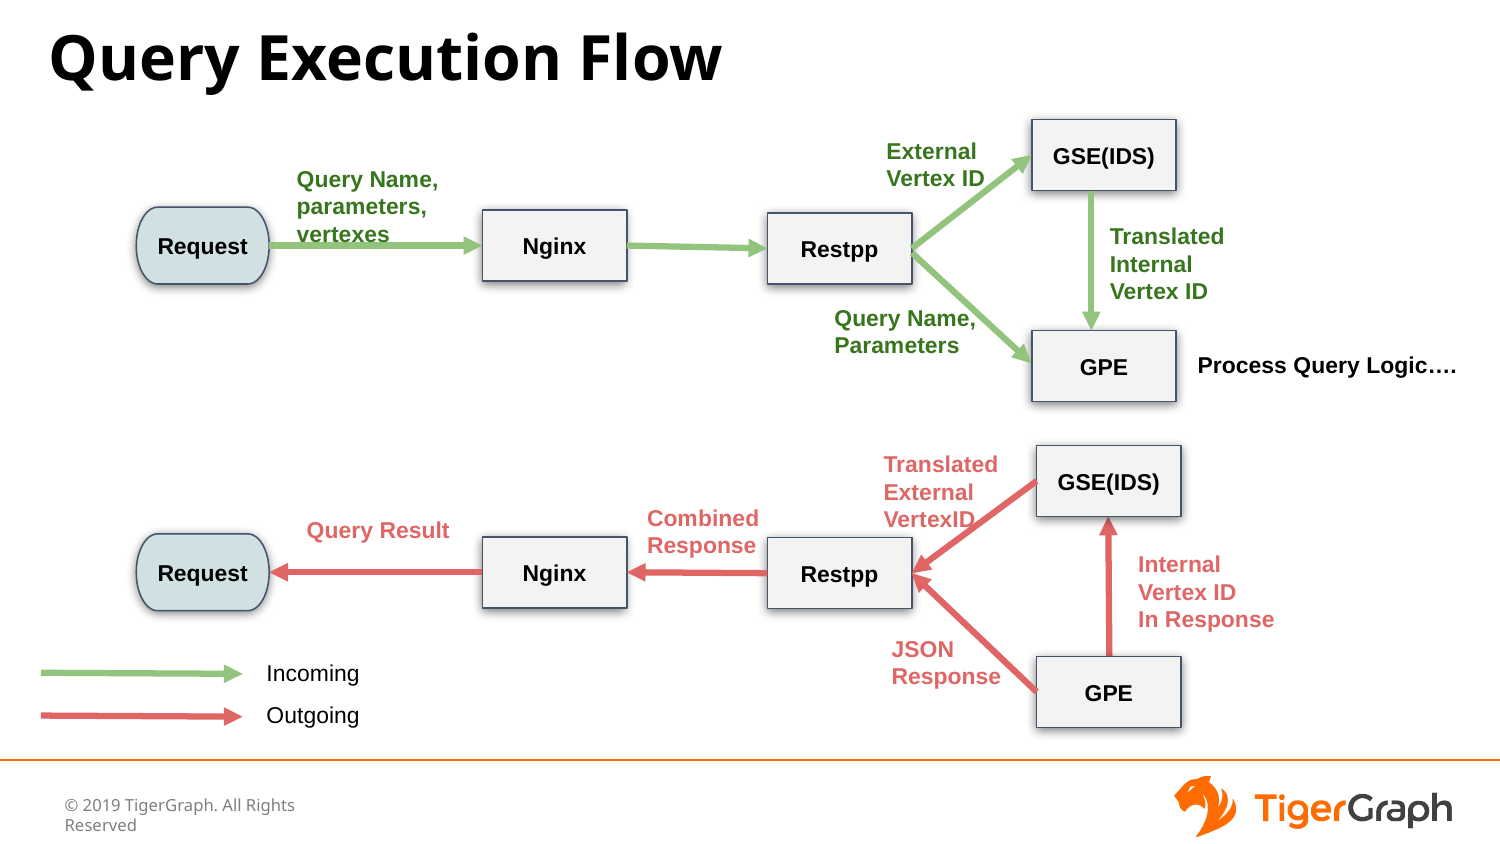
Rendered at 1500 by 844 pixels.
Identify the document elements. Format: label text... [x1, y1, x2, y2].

text_box Translated Internal Vertex ID [1098, 210, 1308, 256]
text_box Query Result [295, 504, 485, 550]
text_box Restpp [767, 537, 906, 609]
text_box Combined Response [635, 492, 792, 538]
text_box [911, 252, 1032, 364]
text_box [911, 582, 1037, 693]
text_box Outgoing [255, 689, 374, 743]
picture [1174, 776, 1452, 837]
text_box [911, 480, 1037, 574]
text_box GSE(IDS) [1031, 119, 1177, 191]
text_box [626, 245, 768, 249]
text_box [911, 154, 1032, 249]
text_box Internal Vertex ID In Response [1127, 538, 1336, 584]
text_box Incoming [255, 646, 374, 689]
title Query Execution Flow [37, 11, 1069, 110]
text_box Restpp [767, 212, 907, 284]
text_box Query Name, Parameters [823, 291, 906, 337]
text_box GPE [1031, 330, 1177, 402]
text_box Nginx [482, 210, 627, 282]
text_box Request [136, 207, 270, 284]
text_box Request [136, 533, 270, 611]
text_box Process Query Logic…. [1186, 339, 1500, 393]
text_box GSE(IDS) [1041, 445, 1182, 517]
text_box JSON Response [880, 622, 906, 668]
text_box Translated External VertexID [872, 438, 1081, 484]
text_box GPE [1036, 656, 1182, 728]
text_box Query Name, parameters, vertexes [285, 153, 495, 198]
slide_number ‹#› [551, 618, 601, 622]
text_box Nginx [482, 536, 627, 608]
text_box External Vertex ID [875, 125, 1084, 170]
